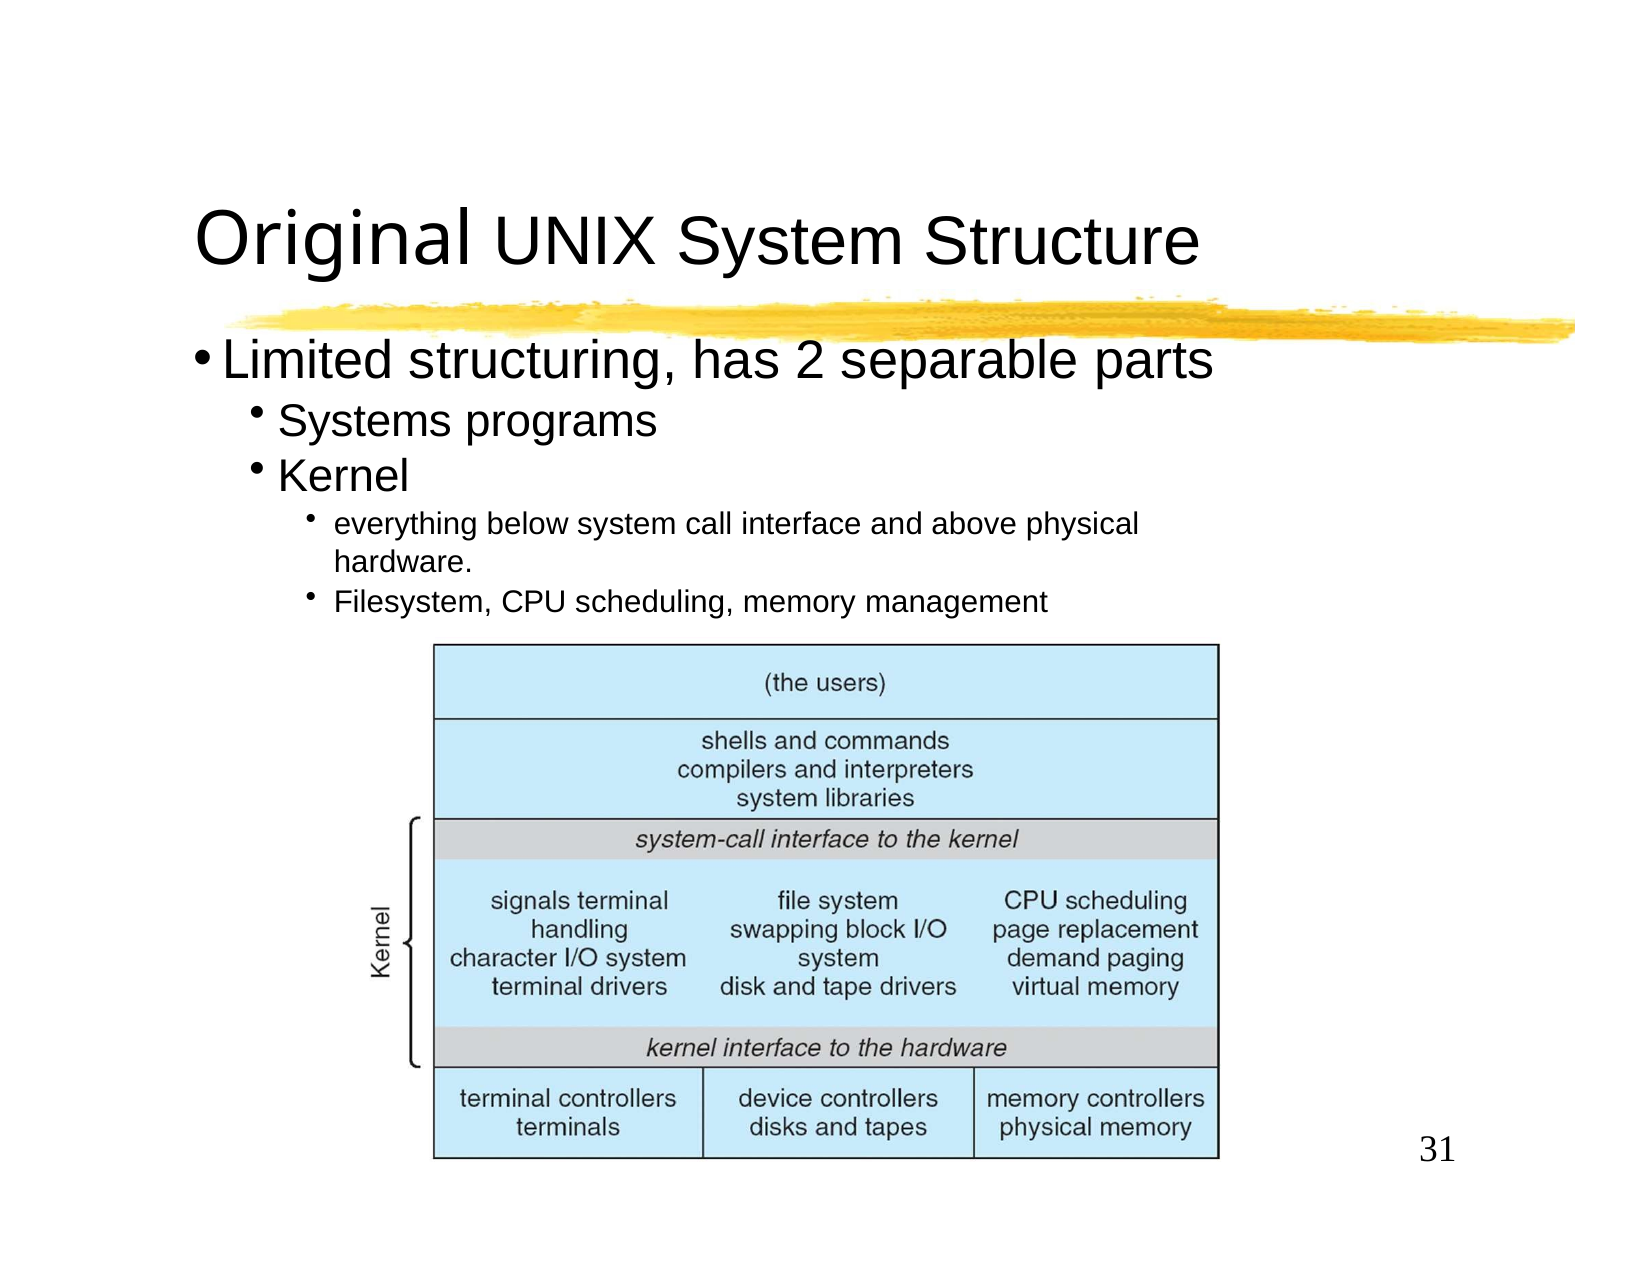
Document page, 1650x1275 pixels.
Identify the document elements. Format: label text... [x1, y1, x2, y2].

title Original UNIX System Structure [191, 187, 1252, 322]
slide_number 31 [1417, 1126, 1463, 1275]
picture [1252, 289, 1575, 345]
text_box Limited structuring, has 2 separable parts Systems programs Kernel everything below system call interface and above physical hardware. Filesystem, CPU scheduling, memory management [191, 322, 1289, 619]
text_box [369, 637, 1222, 1162]
